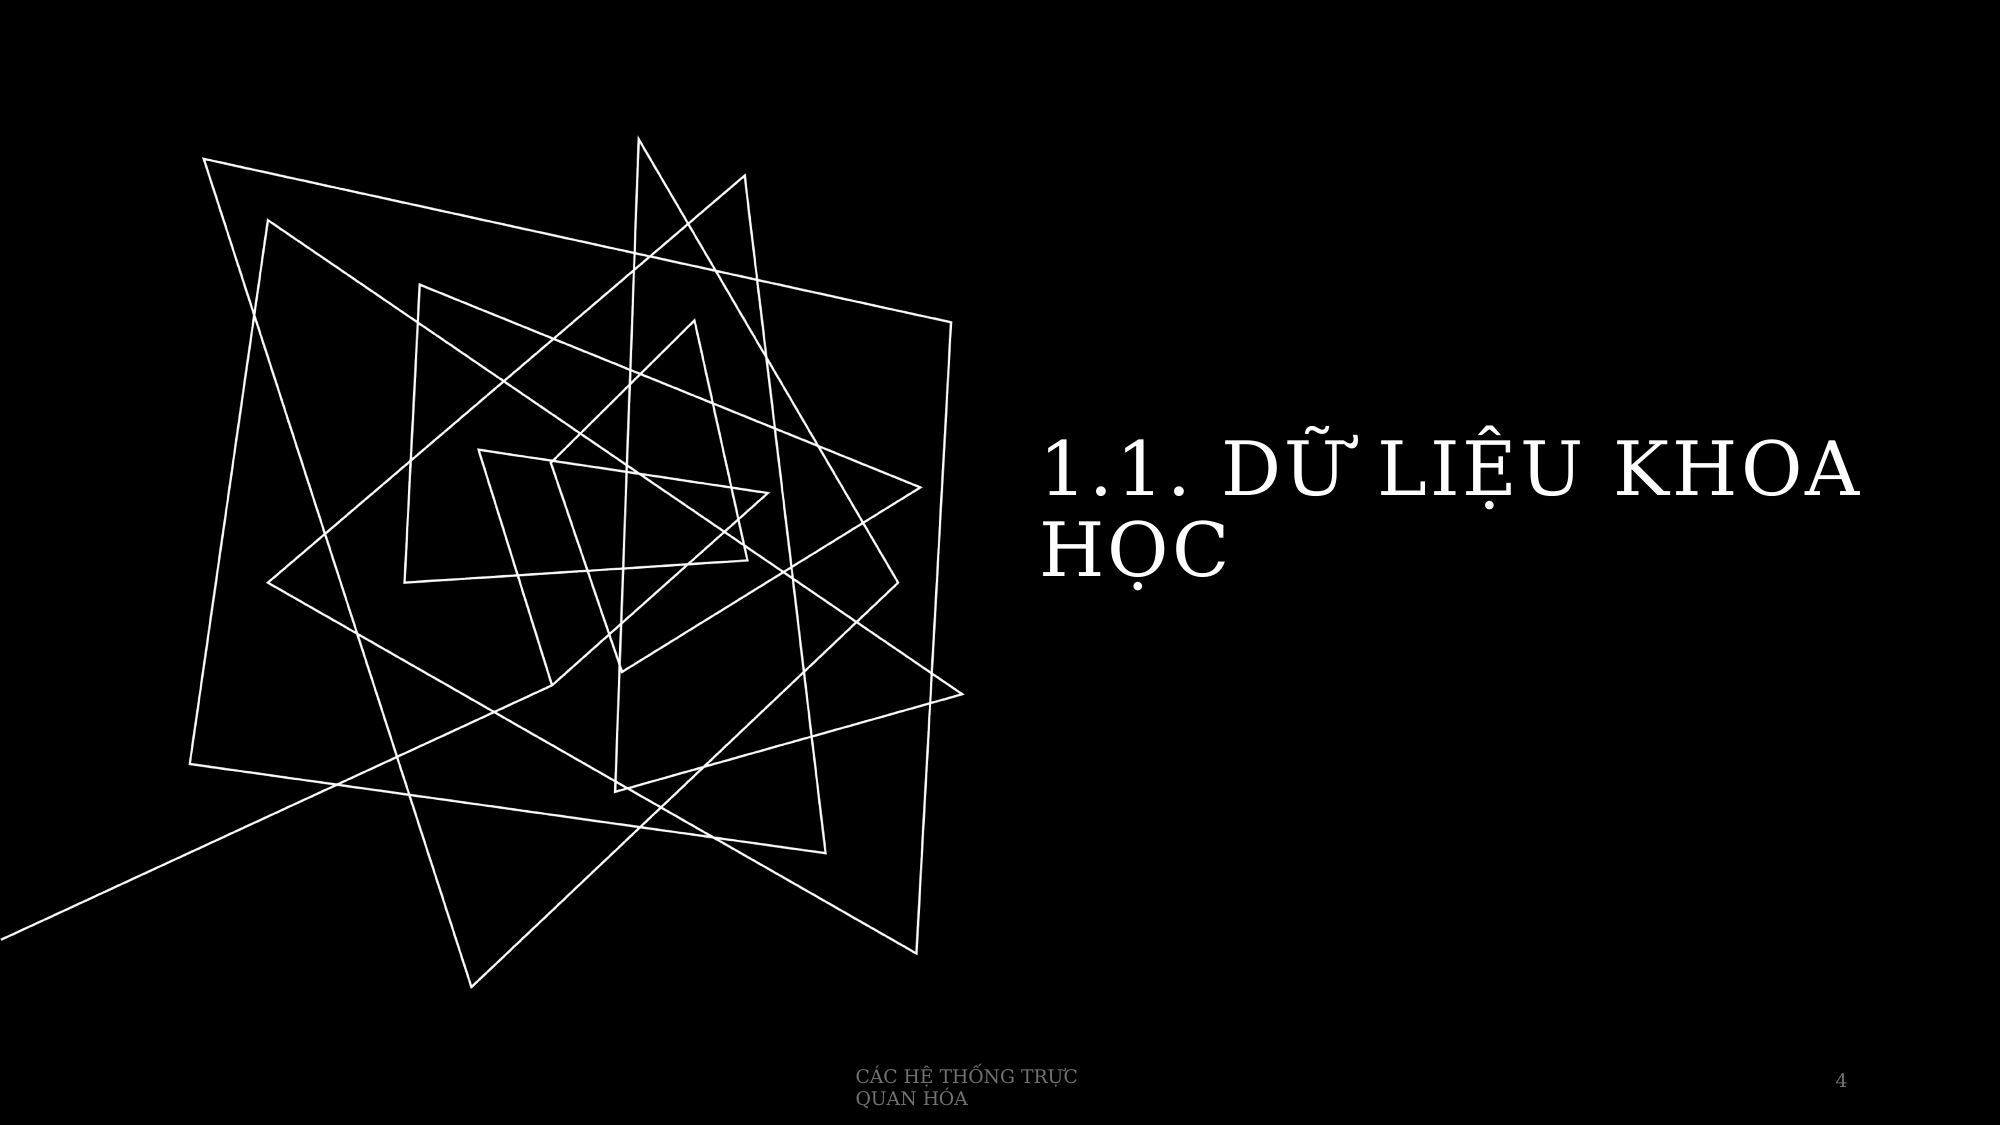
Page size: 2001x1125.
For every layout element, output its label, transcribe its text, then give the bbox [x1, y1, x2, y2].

picture [0, 135, 965, 989]
text_box 4 [1412, 1057, 1863, 1103]
text_box CÁC HỆ THỐNG TRỰC QUAN HÓA [840, 1057, 1160, 1096]
title 1.1. DỮ LIỆU KHOA HỌC [1024, 464, 1926, 601]
